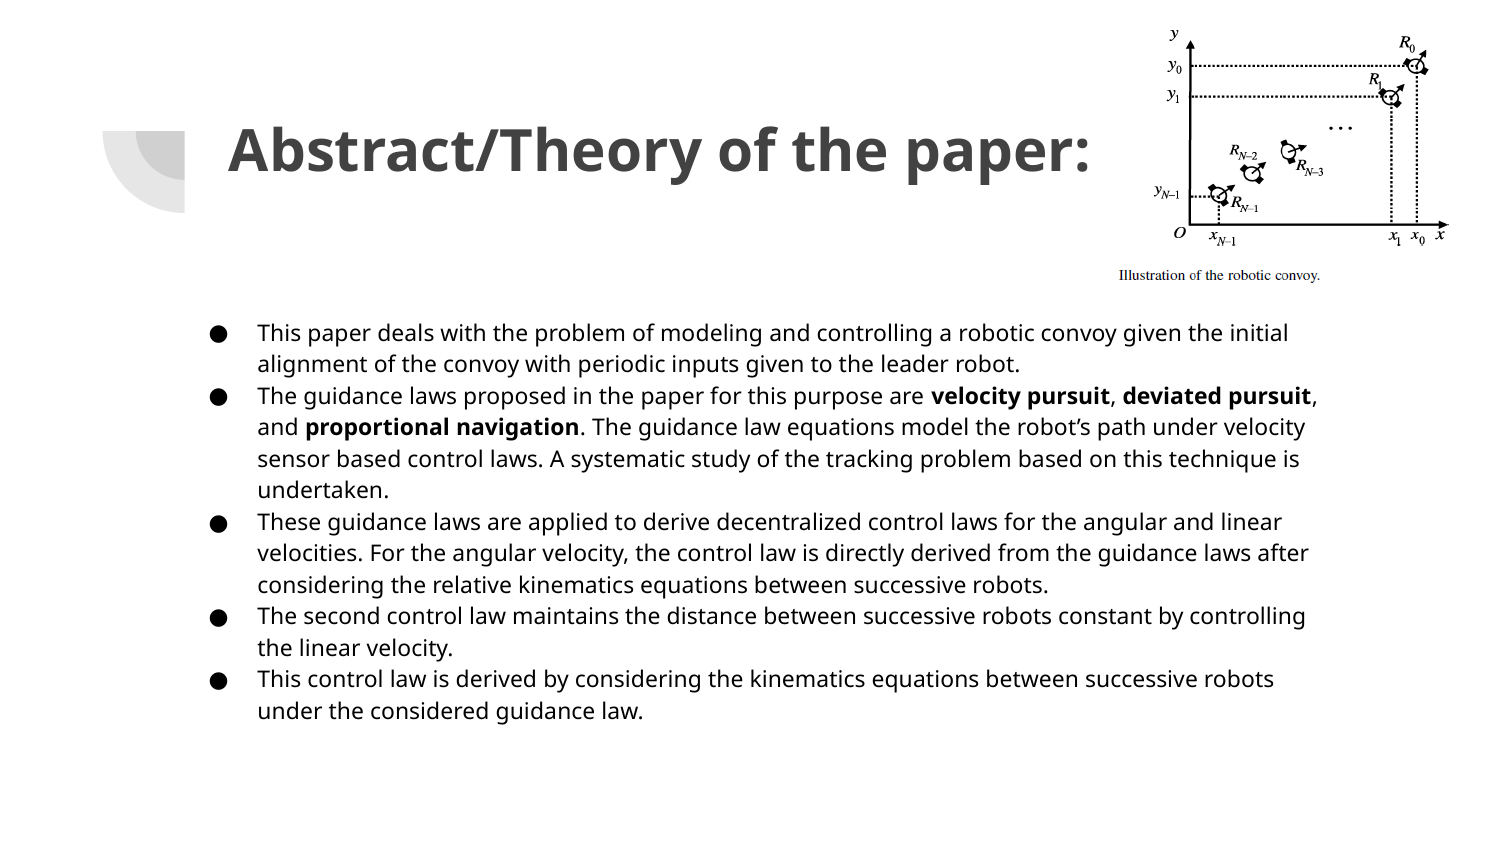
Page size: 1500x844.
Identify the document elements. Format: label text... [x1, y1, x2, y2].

picture [1107, 28, 1459, 300]
list This paper deals with the problem of modeling and controlling a robotic convoy given the initial alignment of the convoy with periodic inputs given to the leader robot. The guidance laws proposed in the paper for this purpose are velocity pursuit, deviated pursuit, and proportional navigation. The guidance law equations model the robot’s path under velocity sensor based control laws. A systematic study of the tracking problem based on this technique is undertaken. These guidance laws are applied to derive decentralized control laws for the angular and linear velocities. For the angular velocity, the control law is directly derived from the guidance laws after considering the relative kinematics equations between successive robots. The second control law maintains the distance between successive robots constant by controlling the linear velocity. This control law is derived by considering the kinematics equations between successive robots under the considered guidance law. [167, 299, 1359, 844]
title Abstract/Theory of the paper: [213, 98, 1102, 263]
